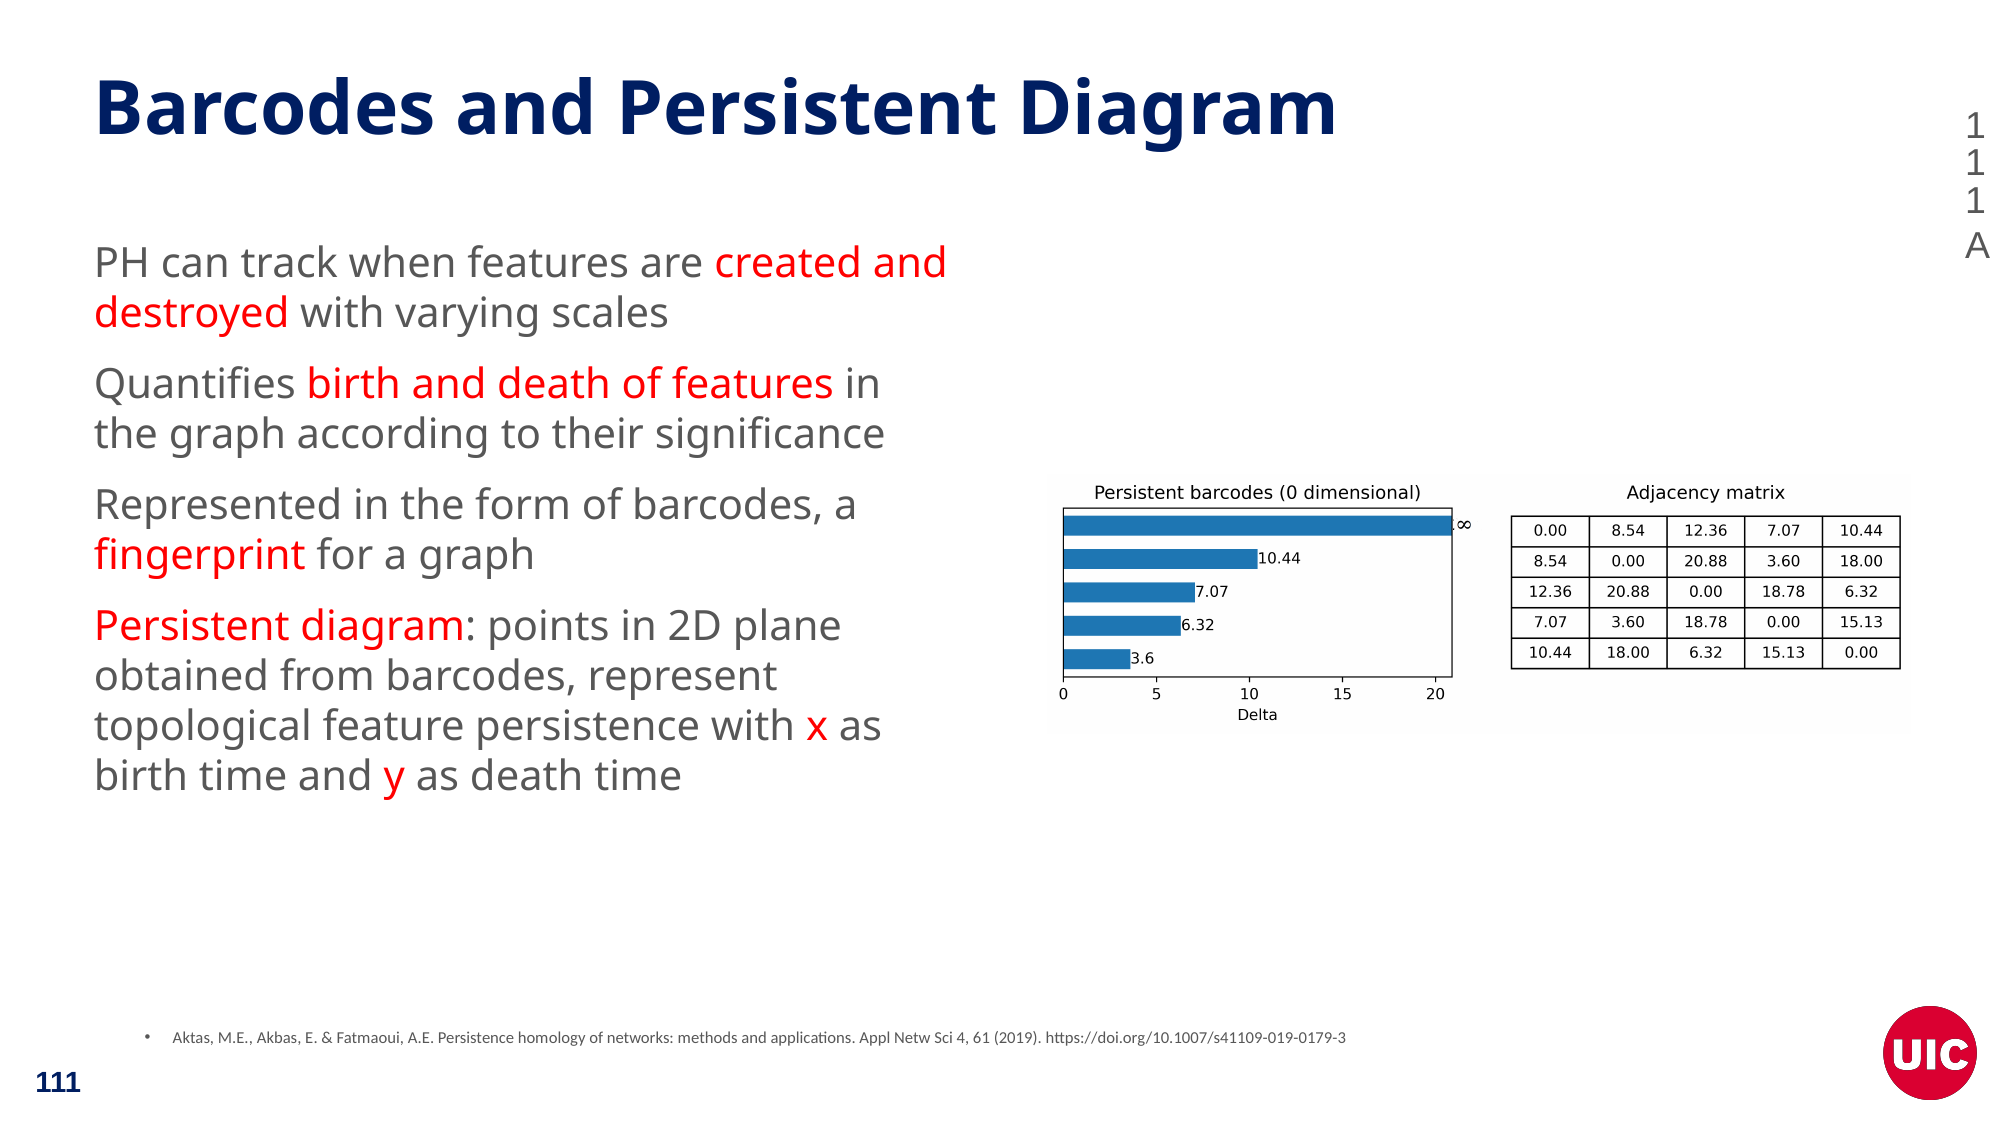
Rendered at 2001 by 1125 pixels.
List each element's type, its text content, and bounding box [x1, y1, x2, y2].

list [1047, 474, 1911, 734]
text_box Aktas, M.E., Akbas, E. & Fatmaoui, A.E. Persistence homology of networks: methods and applications. Appl Netw Sci 4, 61 (2019). https://doi.org/10.1007/s41109-019-0179-3 [129, 1019, 1908, 1054]
slide_number 111A [1950, 93, 2000, 154]
title Barcodes and Persistent Diagram [93, 70, 1907, 204]
list PH can track when features are created and destroyed with varying scales Quantifies birth and death of features in the graph according to their significance Represented in the form of barcodes, a fingerprint for a graph Persistent diagram: points in 2D plane obtained from barcodes, represent topological feature persistence with x as birth time and y as death time [93, 235, 957, 973]
picture [1880, 1004, 1980, 1102]
